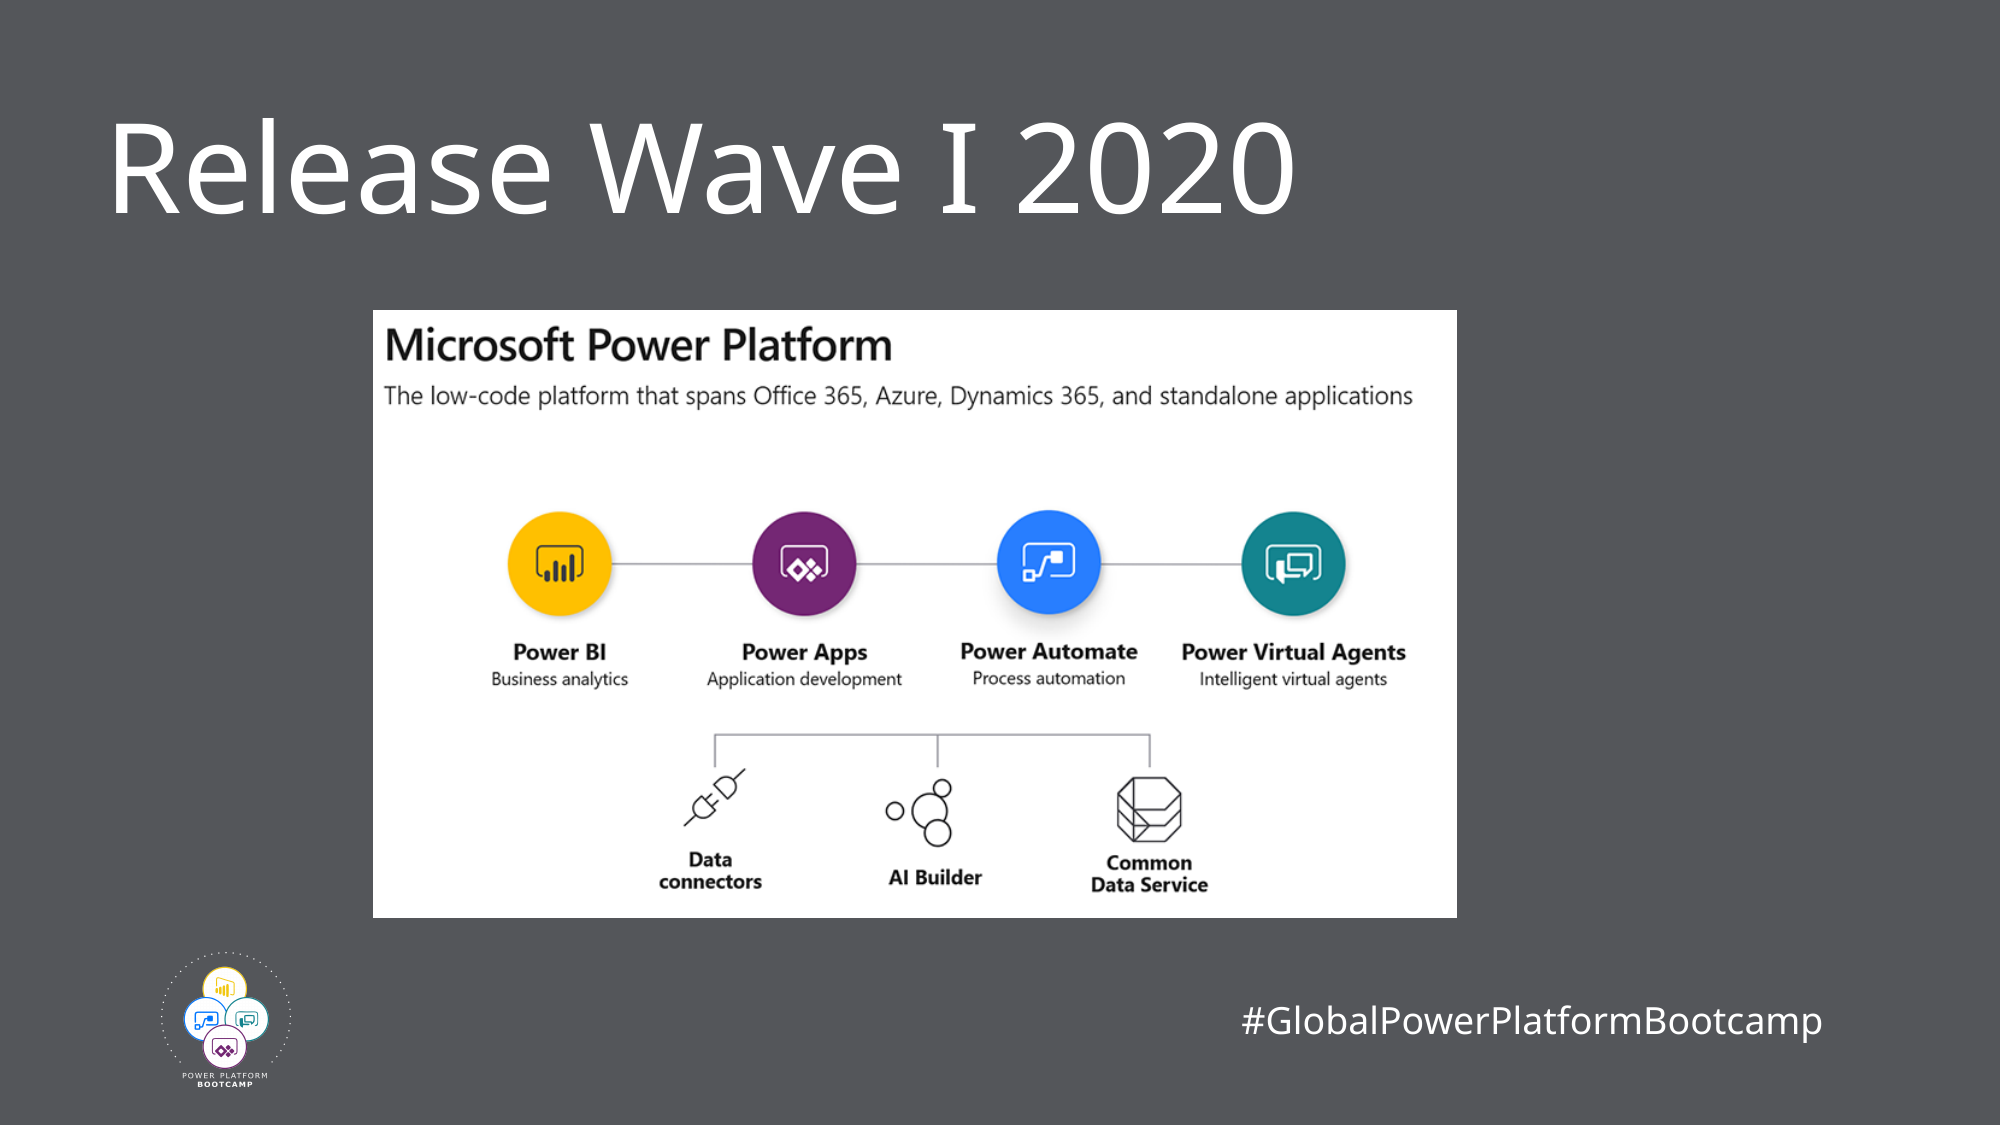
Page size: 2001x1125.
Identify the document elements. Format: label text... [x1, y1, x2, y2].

picture [373, 310, 1457, 918]
picture [161, 952, 291, 1087]
title Release Wave I 2020 [89, 78, 1707, 269]
